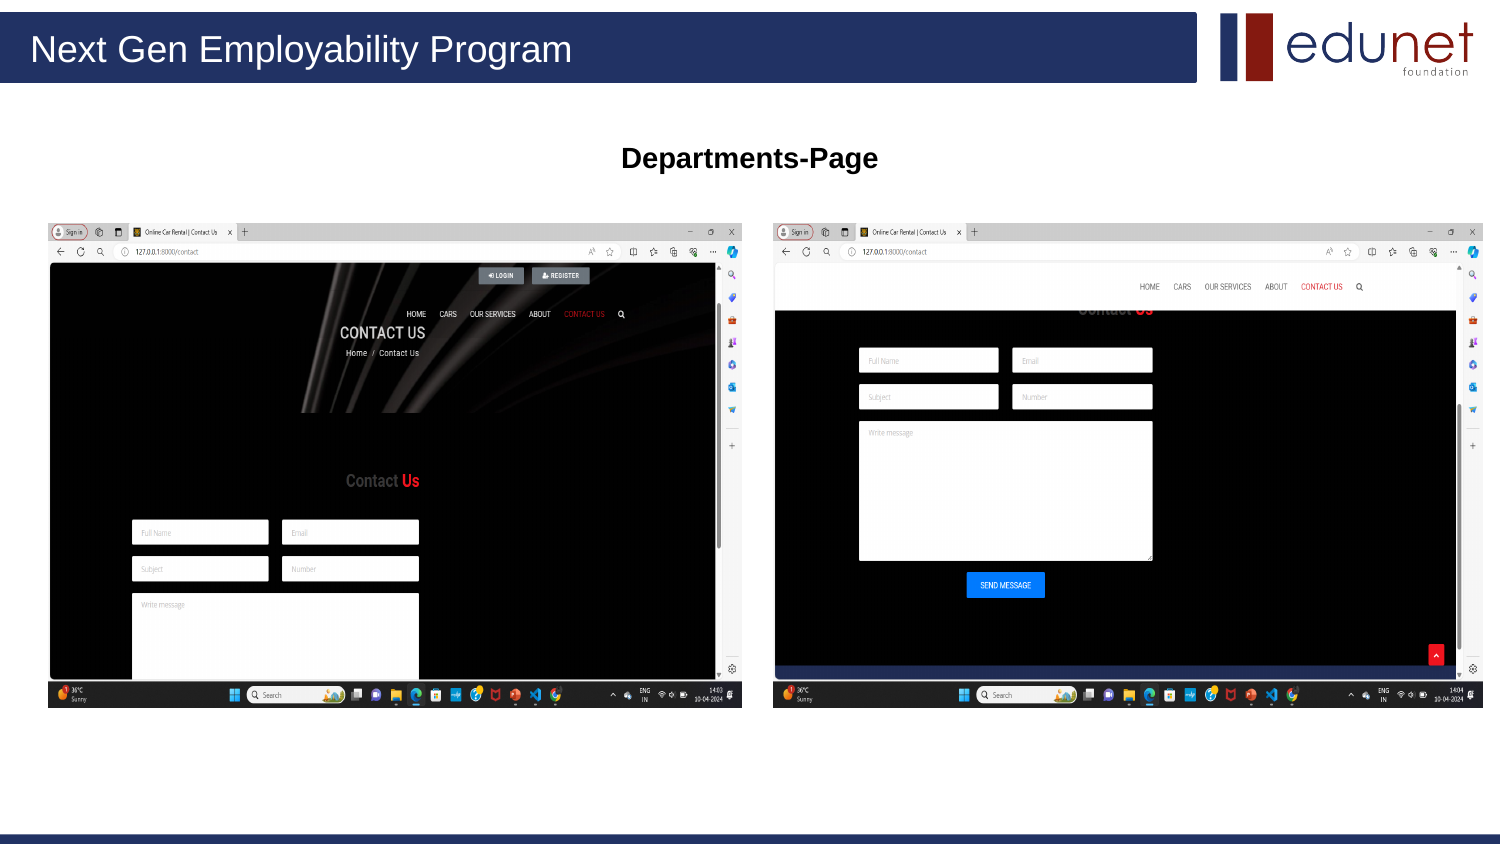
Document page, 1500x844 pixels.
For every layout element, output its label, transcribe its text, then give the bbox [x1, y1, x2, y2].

picture [48, 222, 742, 708]
title Departments-Page [103, 105, 1397, 208]
picture [1279, 14, 1482, 83]
picture [772, 222, 1484, 708]
